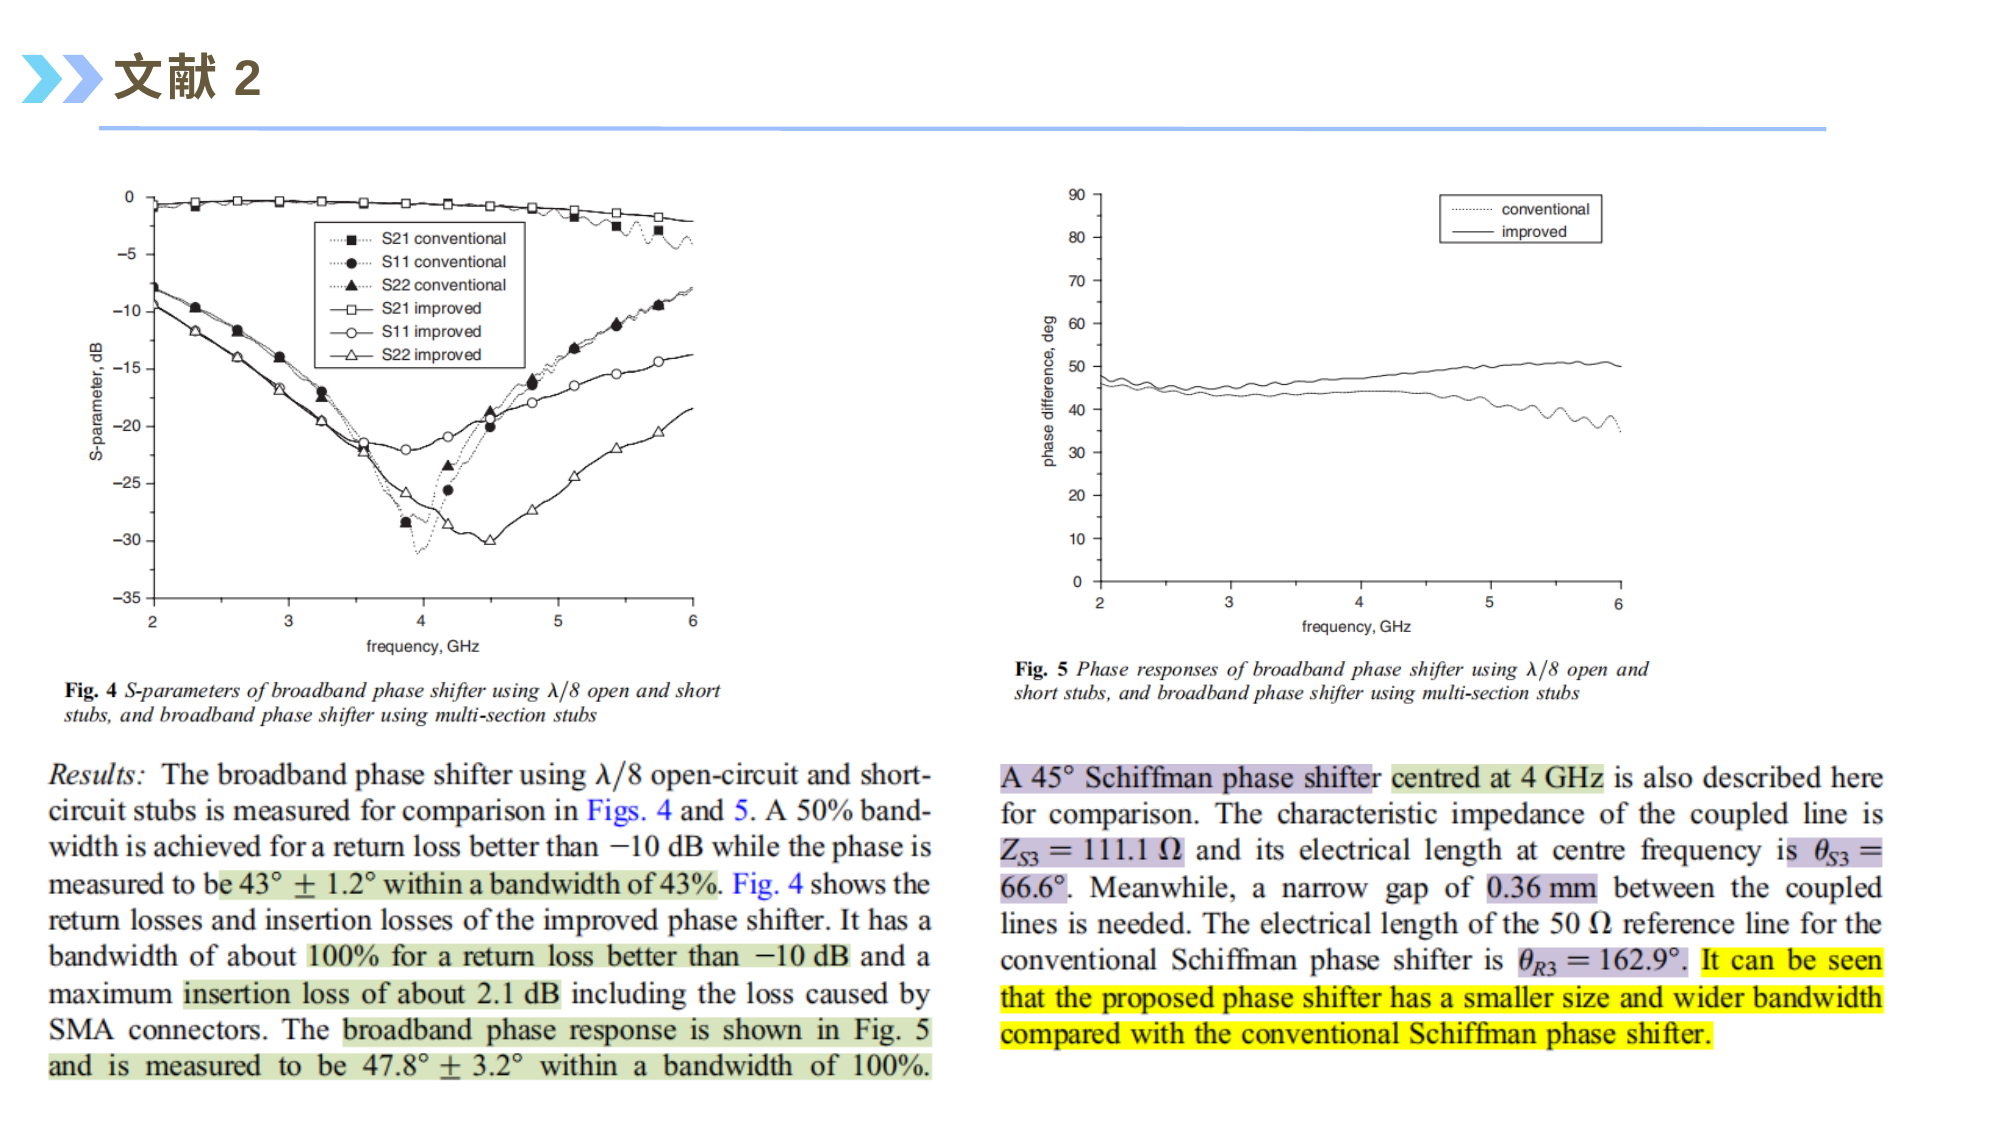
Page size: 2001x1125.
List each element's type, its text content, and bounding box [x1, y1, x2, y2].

picture [999, 173, 1666, 706]
picture [19, 172, 948, 1089]
picture [988, 764, 1903, 1064]
title 文献2 [113, 42, 1713, 116]
